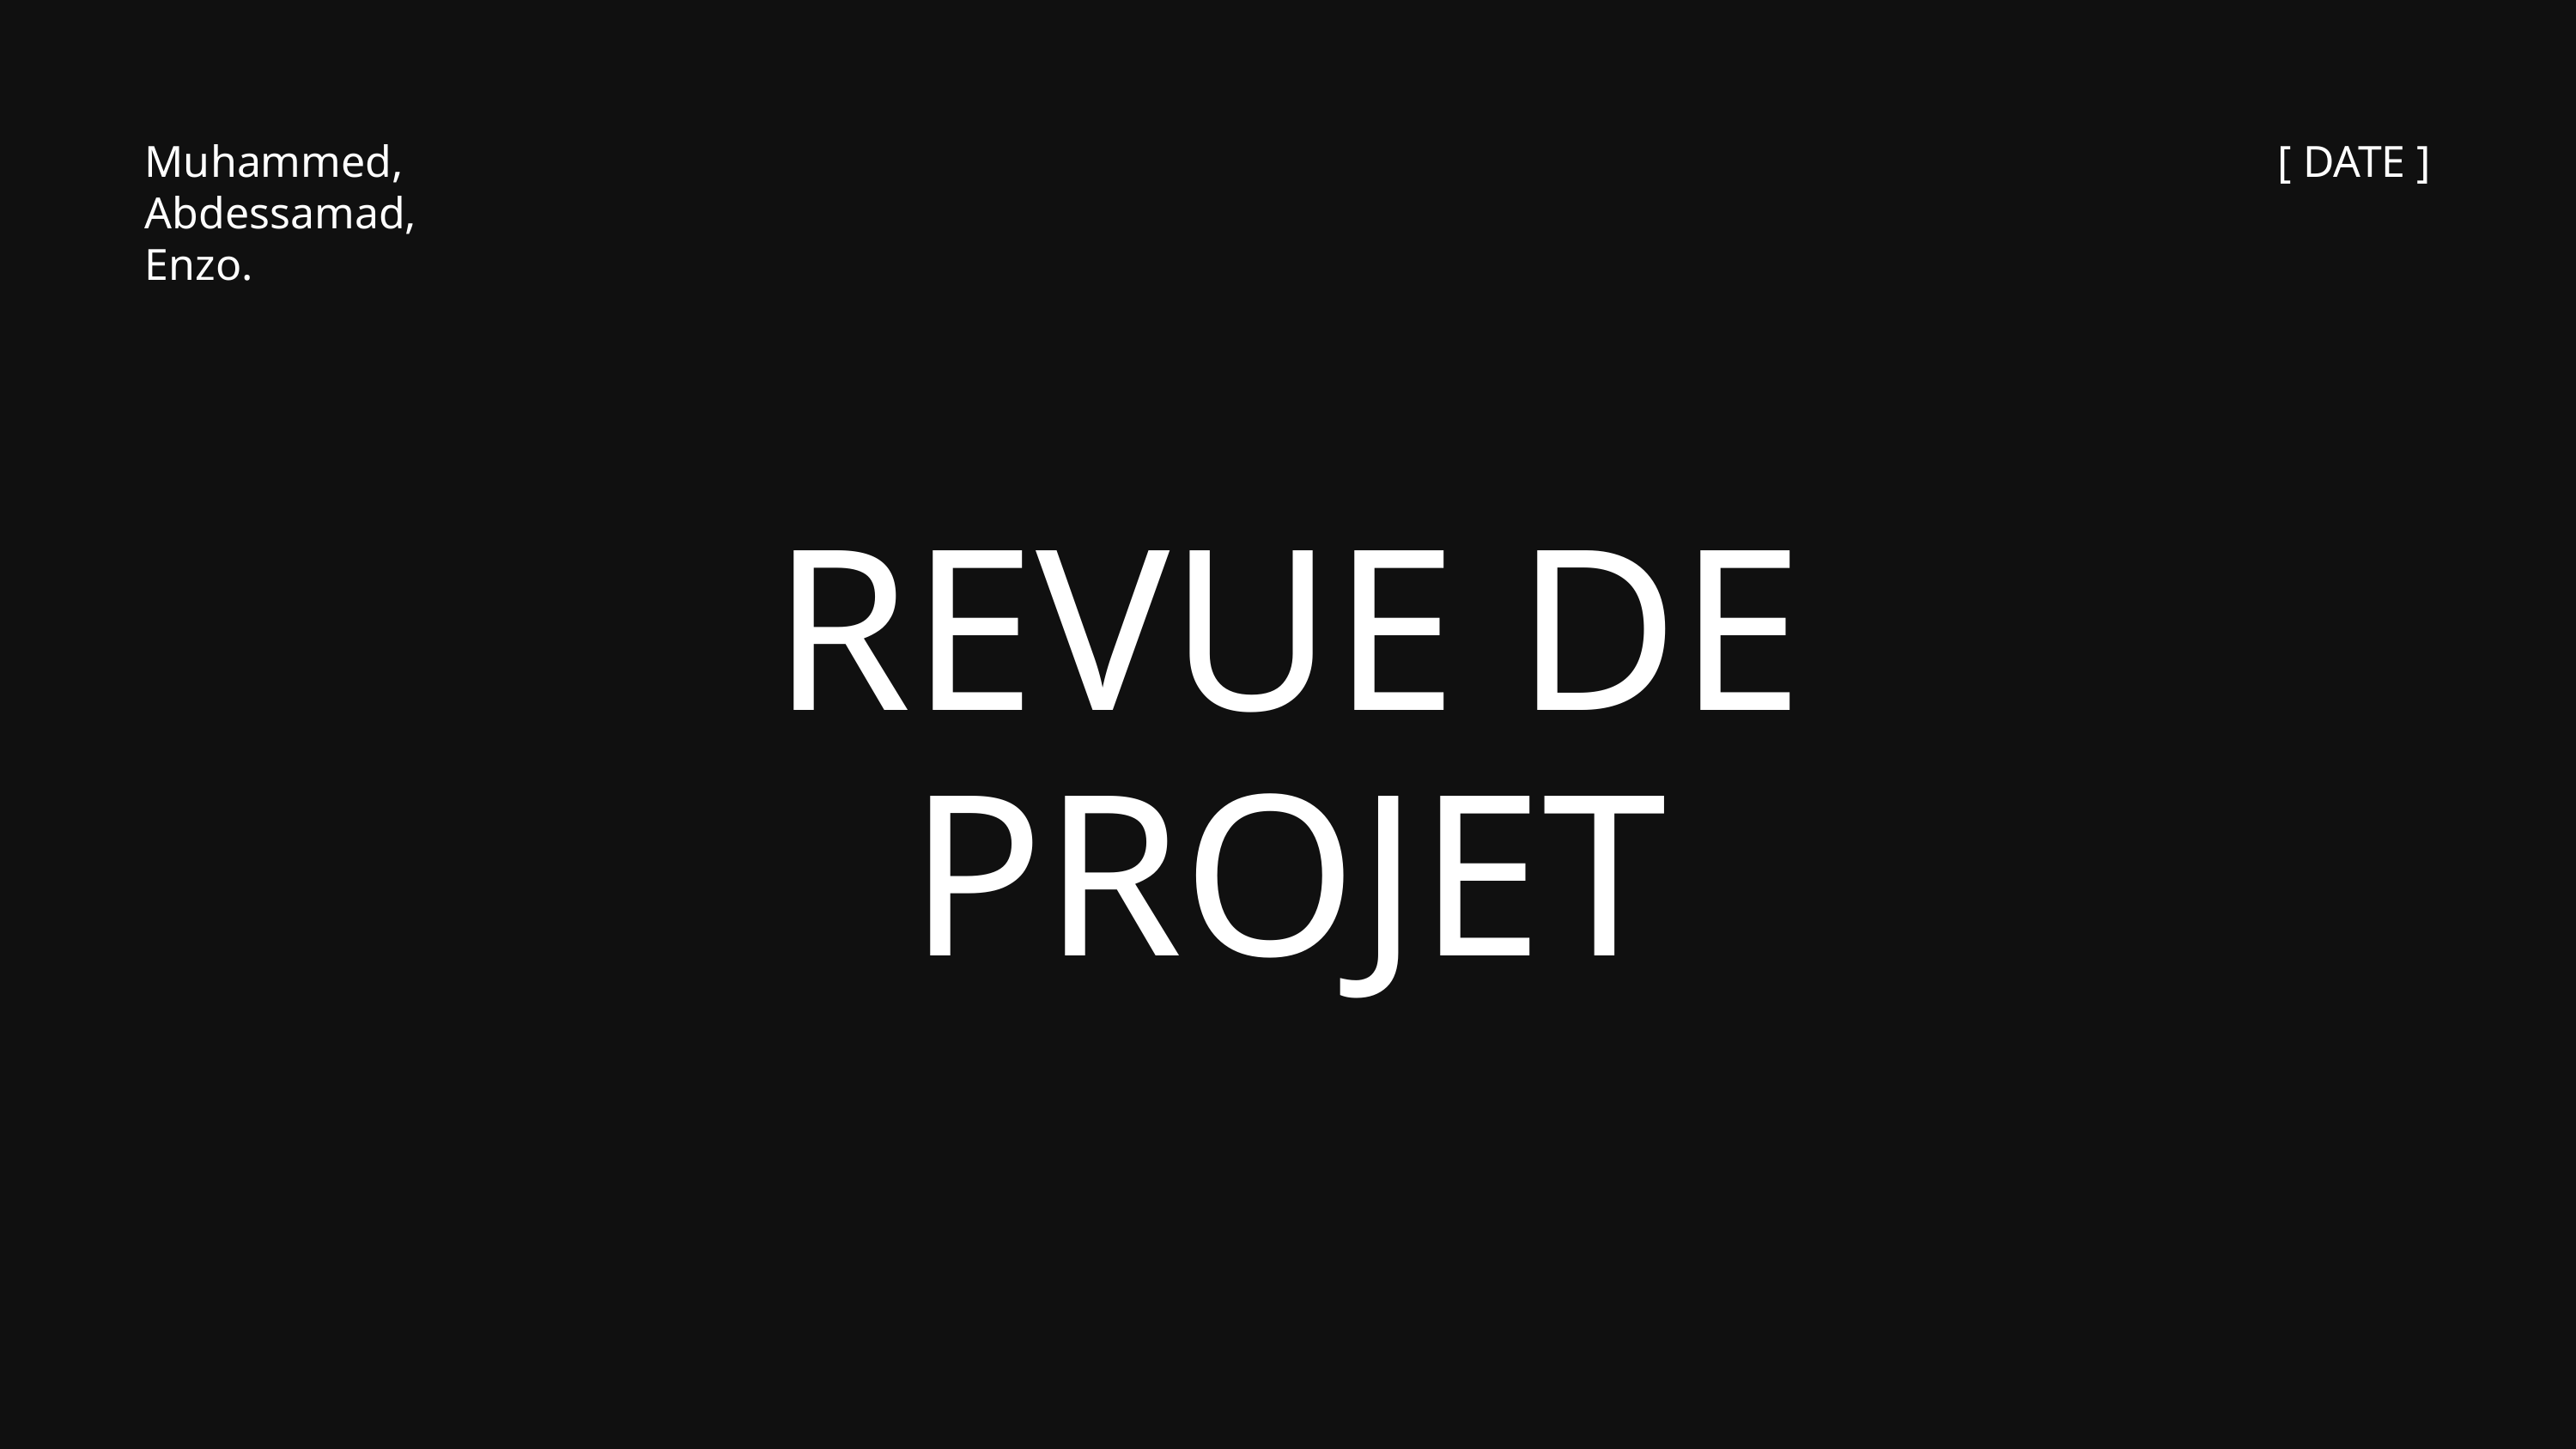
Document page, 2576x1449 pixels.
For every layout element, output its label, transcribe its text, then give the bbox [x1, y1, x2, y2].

text_box REVUE DE PROJET [384, 508, 2192, 1001]
text_box Muhammed, Abdessamad, Enzo. [144, 134, 699, 341]
text_box [ DATE ] [1877, 134, 2432, 186]
